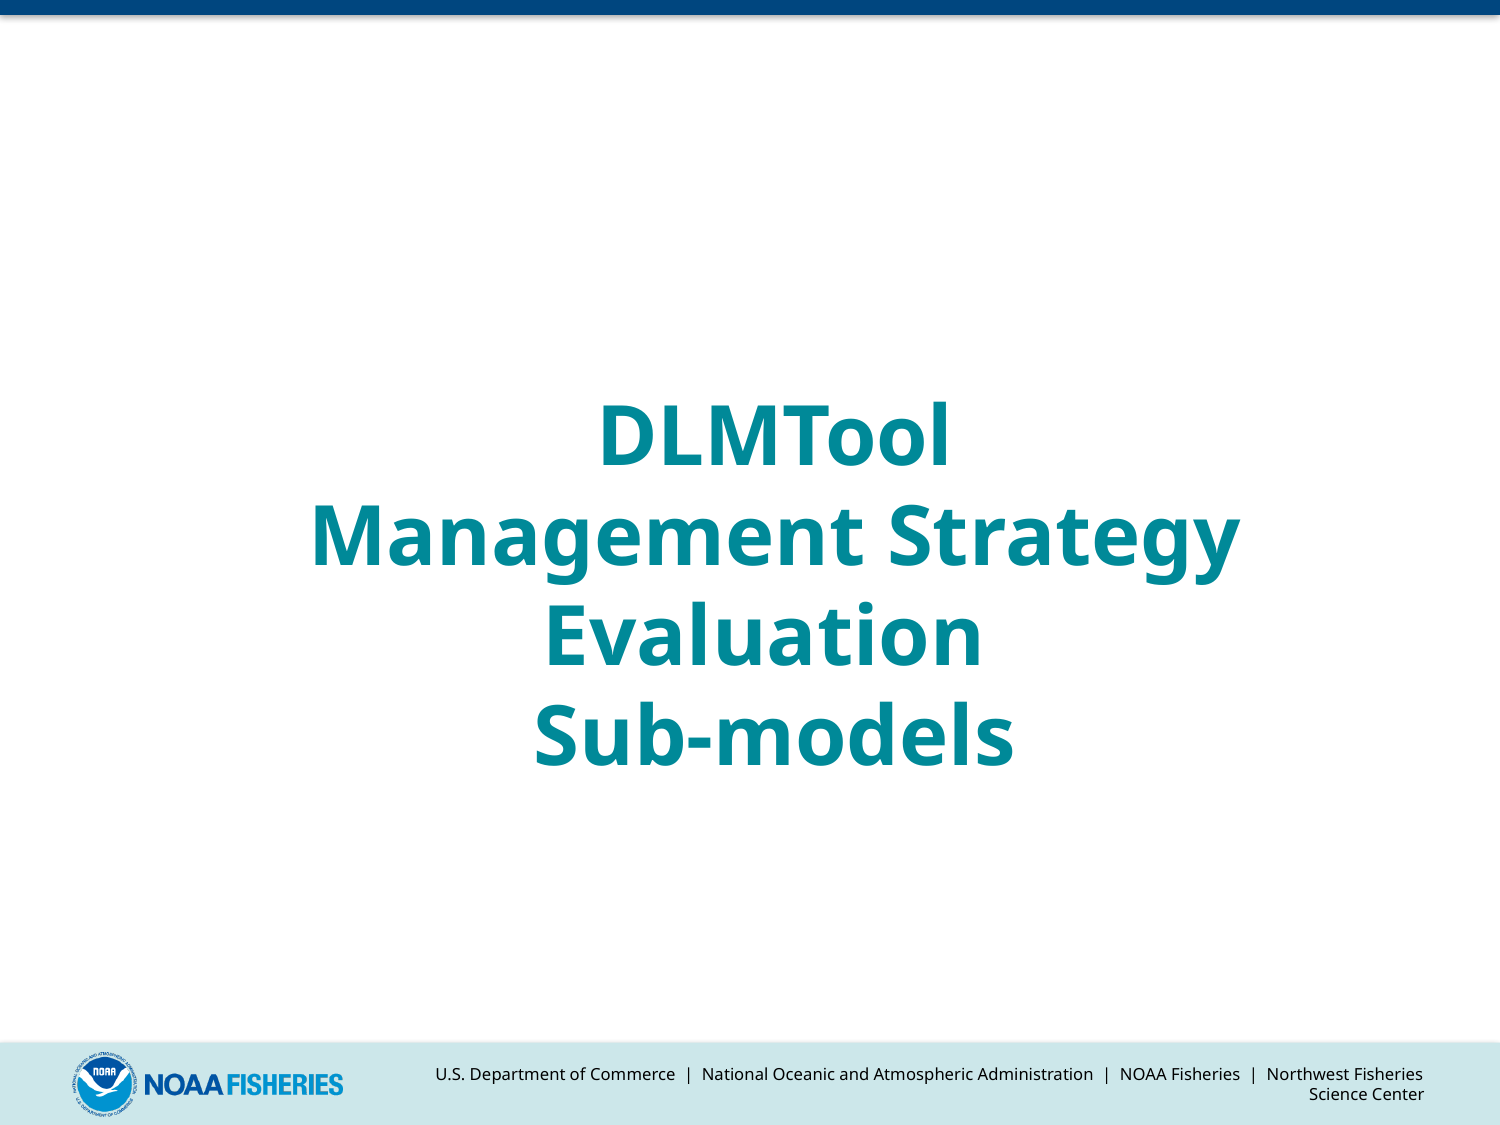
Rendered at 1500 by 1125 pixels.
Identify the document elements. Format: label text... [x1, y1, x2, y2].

slide_number U.S. Department of Commerce | National Oceanic and Atmospheric Administration | NOAA Fisheries | Northwest Fisheries Science Center [375, 1042, 1425, 1125]
title DLMTool Management Strategy Evaluation Sub-models [99, 375, 1450, 825]
picture [72, 1052, 343, 1117]
picture [335, 1078, 343, 1085]
